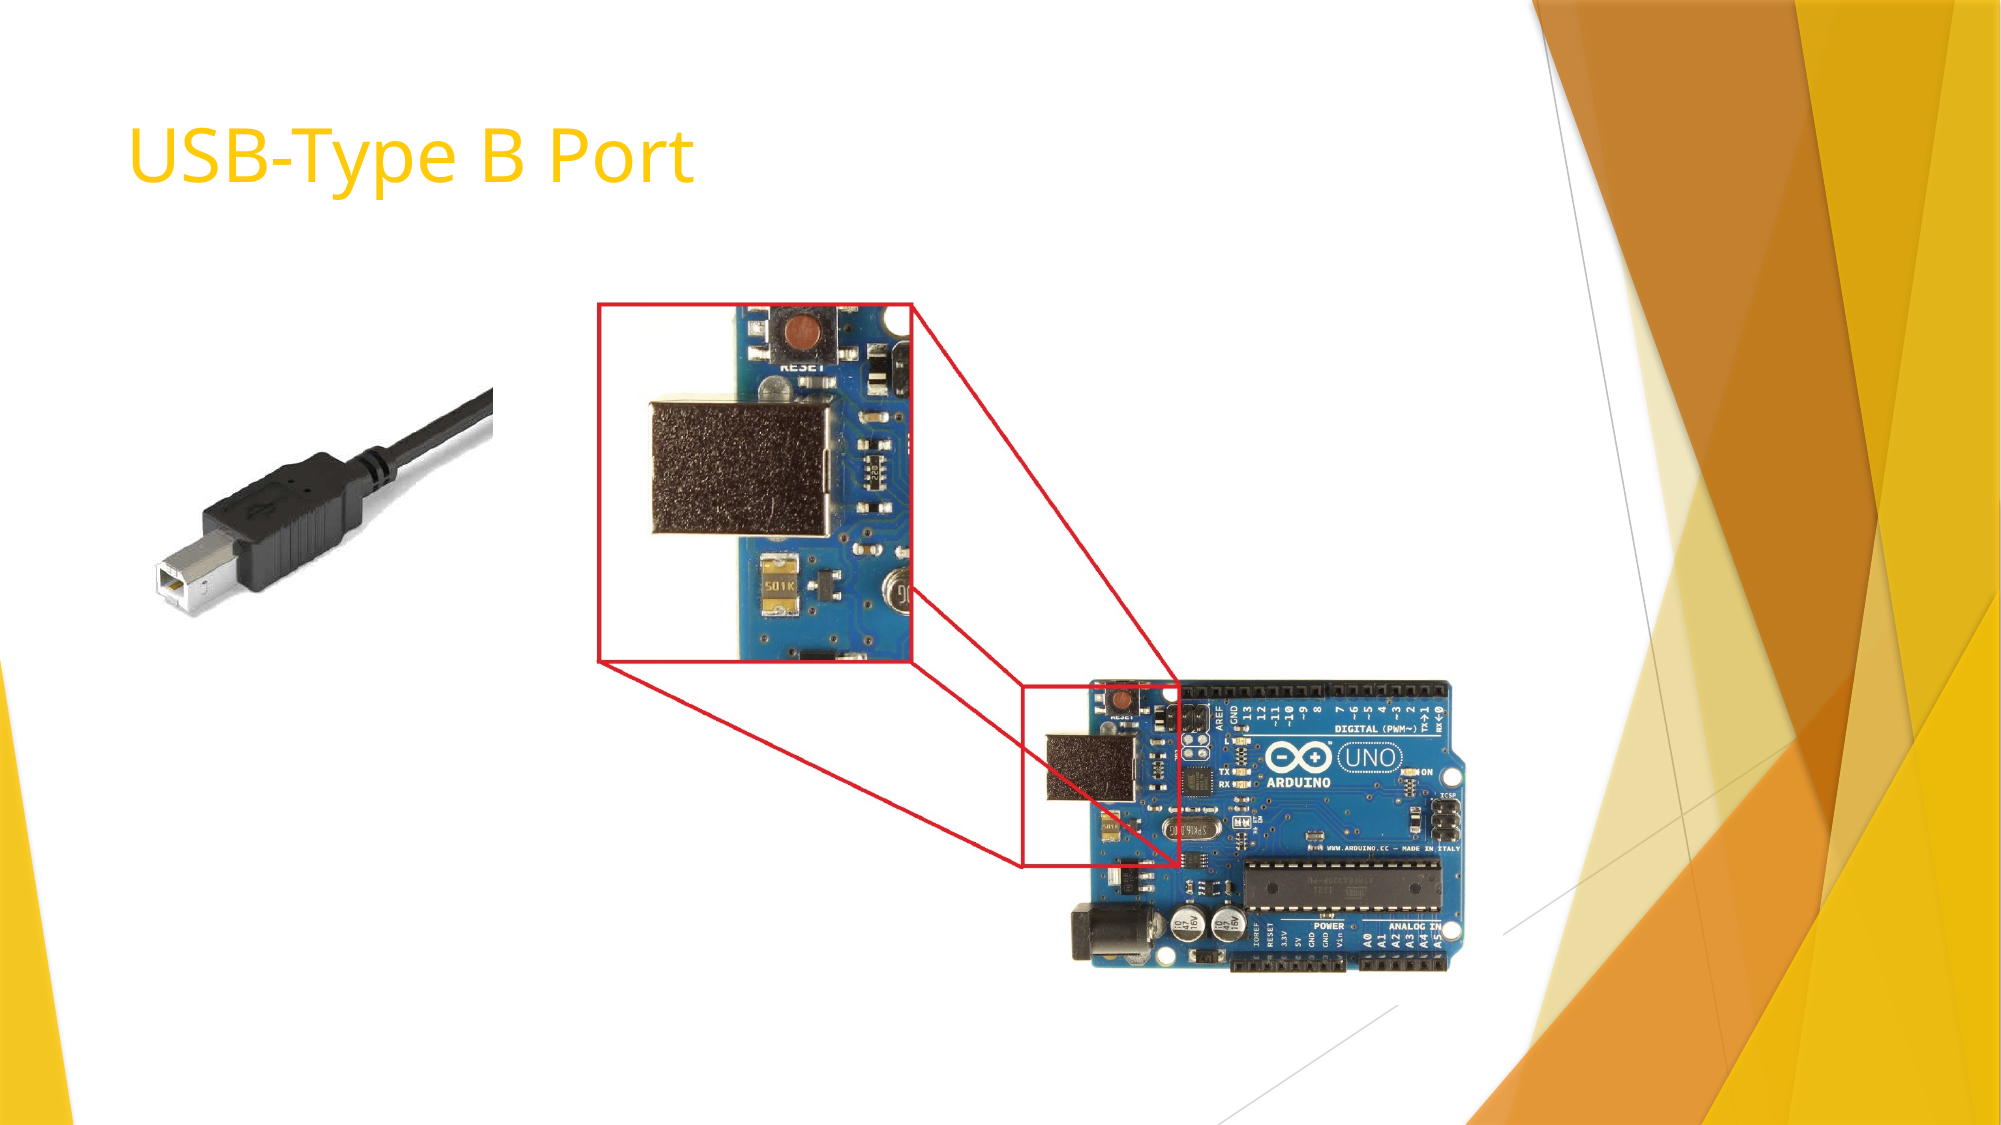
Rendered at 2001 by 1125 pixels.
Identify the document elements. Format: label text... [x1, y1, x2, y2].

picture [68, 318, 493, 743]
title USB-Type B Port [111, 99, 1522, 244]
picture [568, 279, 1503, 1005]
